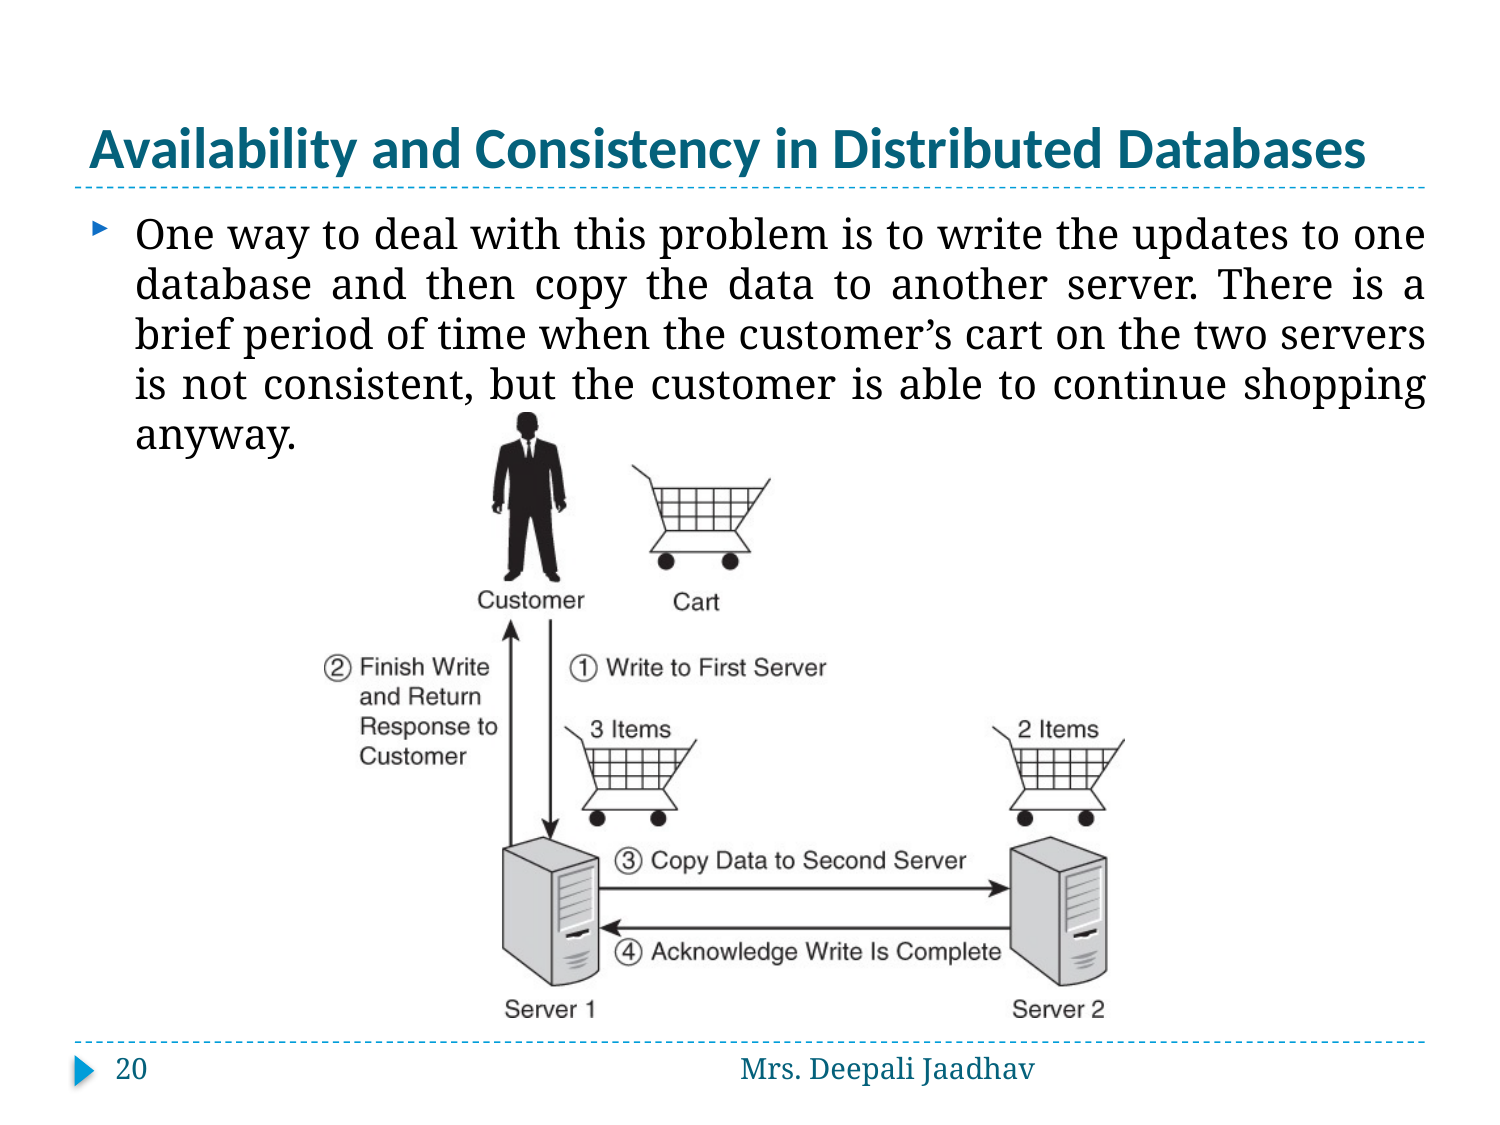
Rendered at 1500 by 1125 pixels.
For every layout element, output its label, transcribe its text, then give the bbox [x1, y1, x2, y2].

title Availability and Consistency in Distributed Databases [75, 62, 1425, 188]
slide_number 20 [100, 1042, 426, 1103]
footer Mrs. Deepali Jaadhav [475, 1042, 1051, 1103]
picture [324, 412, 1126, 1018]
list One way to deal with this problem is to write the updates to one database and then copy the data to another server. There is a brief period of time when the customer’s cart on the two servers is not consistent, but the customer is able to continue shopping anyway. [75, 200, 1442, 413]
